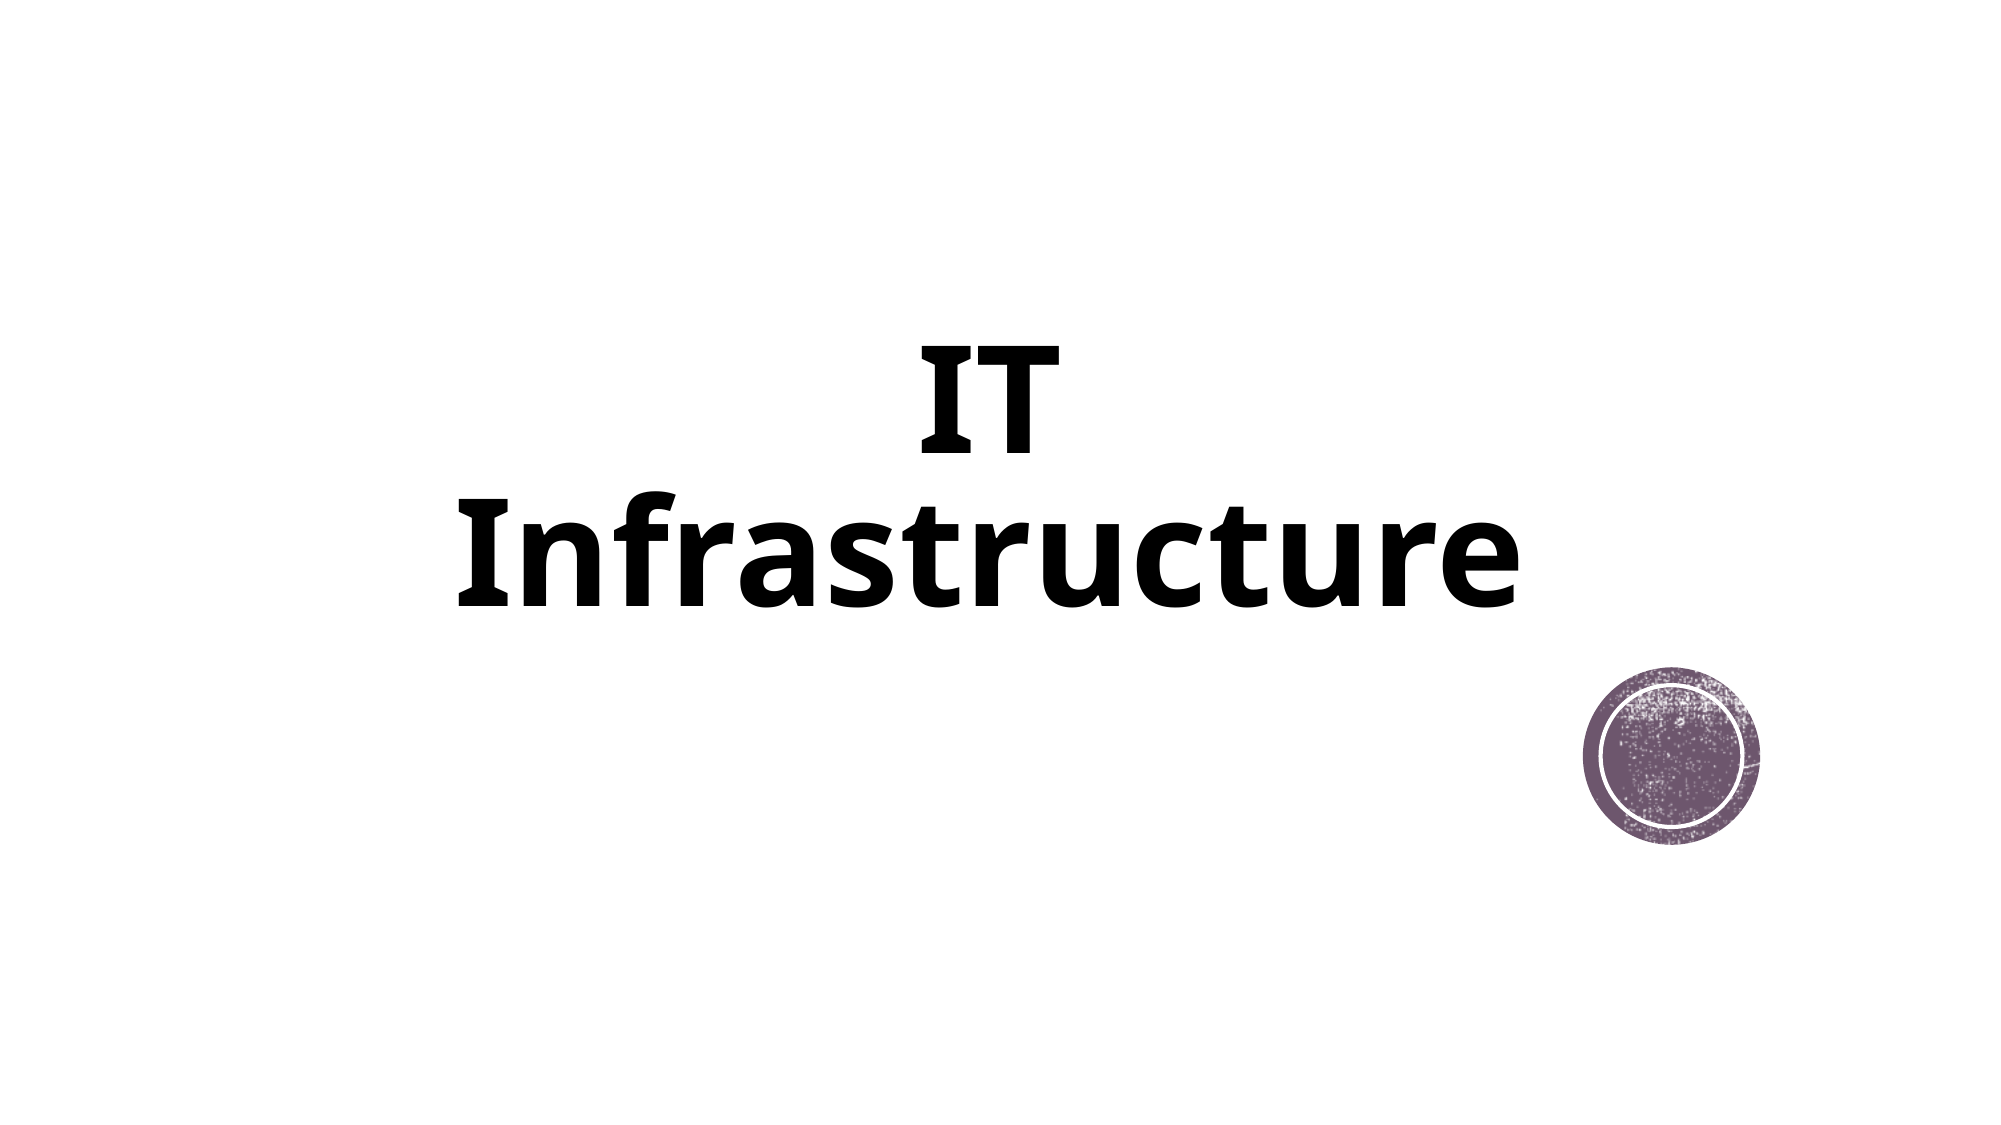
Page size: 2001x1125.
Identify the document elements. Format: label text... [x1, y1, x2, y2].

title IT Infrastructure [172, 234, 1808, 733]
